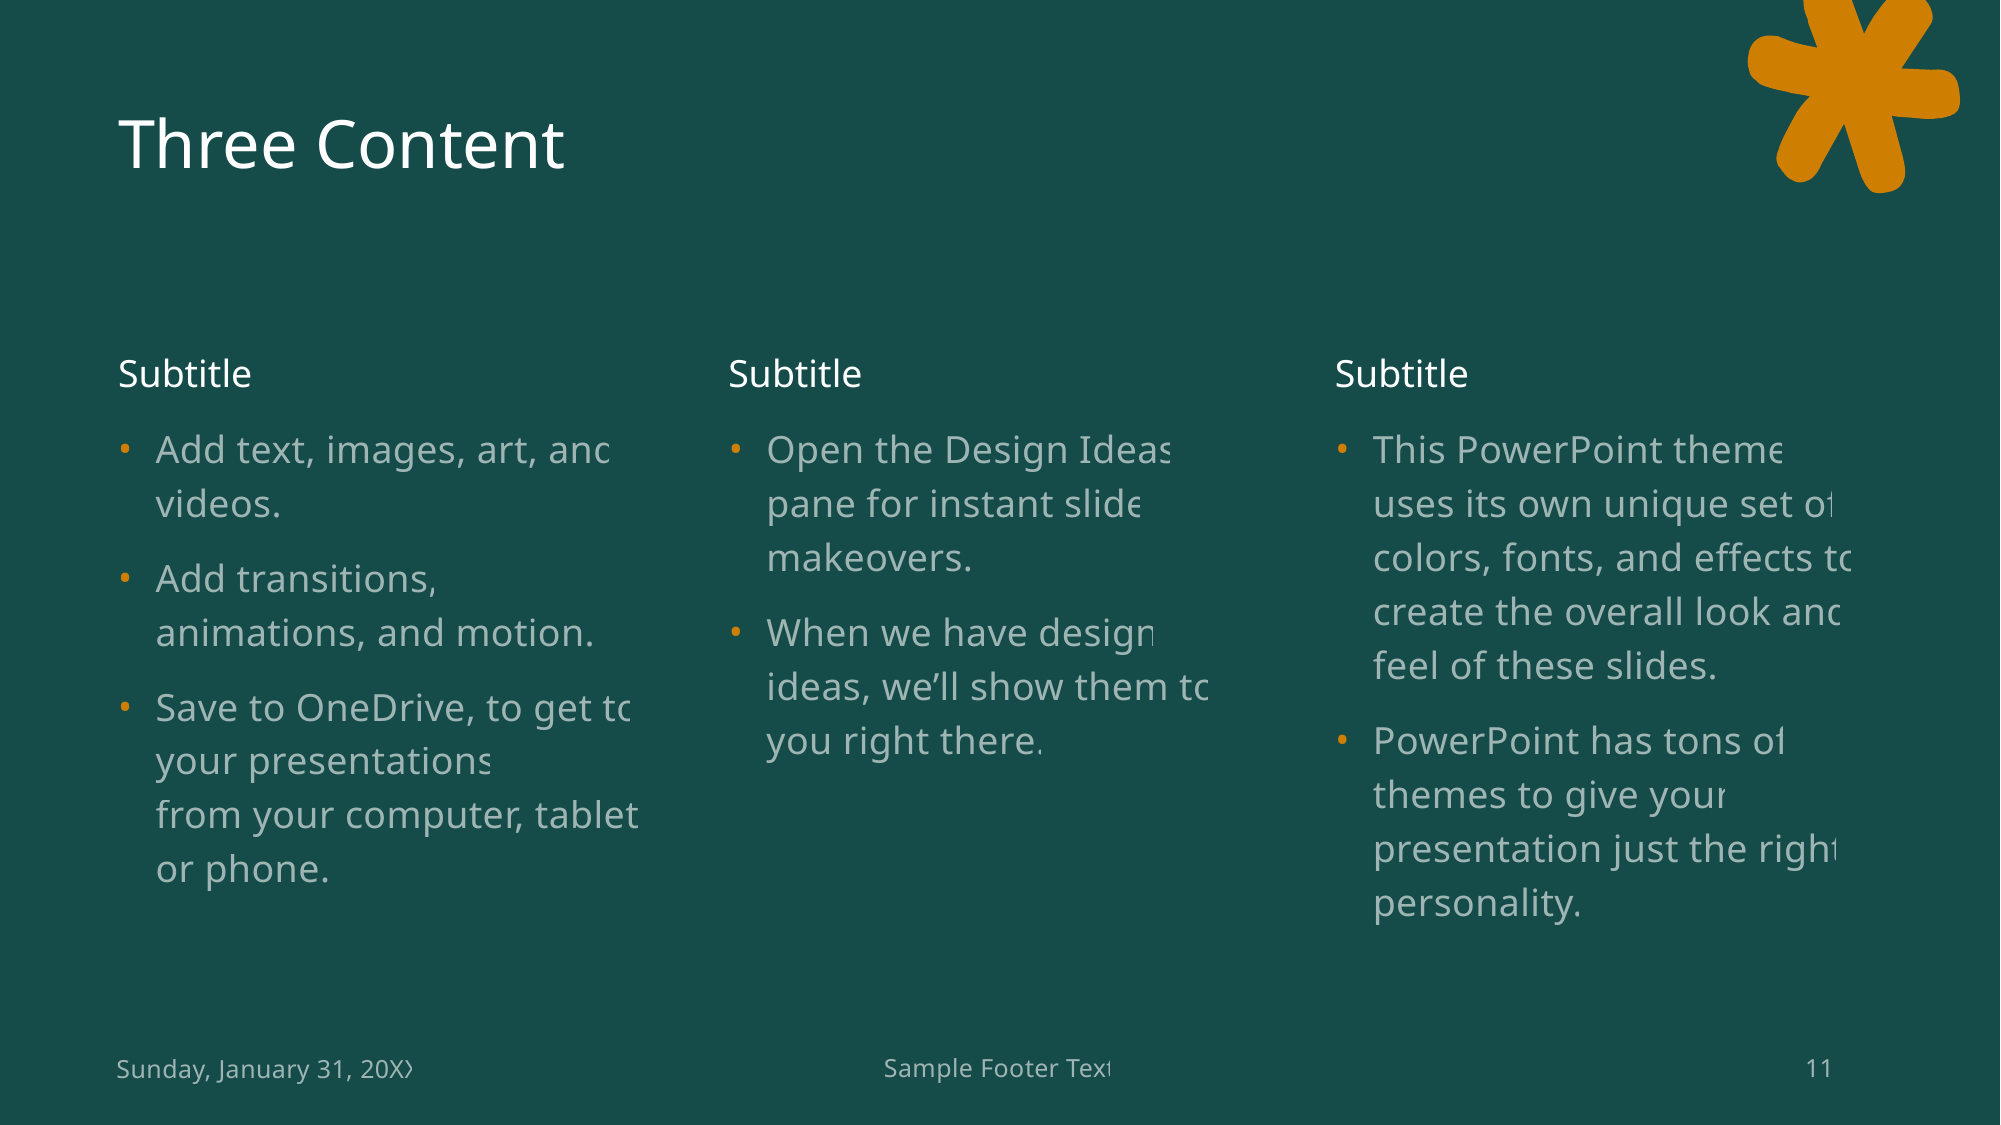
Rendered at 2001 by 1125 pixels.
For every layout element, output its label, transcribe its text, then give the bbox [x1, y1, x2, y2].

list Add text, images, art, and videos. ​ Add transitions, animations, and motion. ​ Save to OneDrive, to get to your presentations from your computer, tablet, or phone. [118, 416, 661, 948]
footer Sample Footer Text [589, 1006, 1411, 1125]
list This PowerPoint theme uses its own unique set of colors, fonts, and effects to create the overall look and feel of these slides. ​ PowerPoint has tons of themes to give your presentation just the right personality. [1335, 416, 1878, 948]
slide_number 11 [1805, 1006, 2000, 1125]
list Open the Design Ideas pane for instant slide makeovers. ​ When we have design ideas, we’ll show them to you right there. [728, 416, 1271, 948]
list Subtitle [118, 301, 662, 395]
list Subtitle [728, 301, 1272, 395]
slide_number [116, 1006, 466, 1125]
title Three Content [118, 101, 1878, 212]
list Subtitle [1334, 301, 1878, 395]
